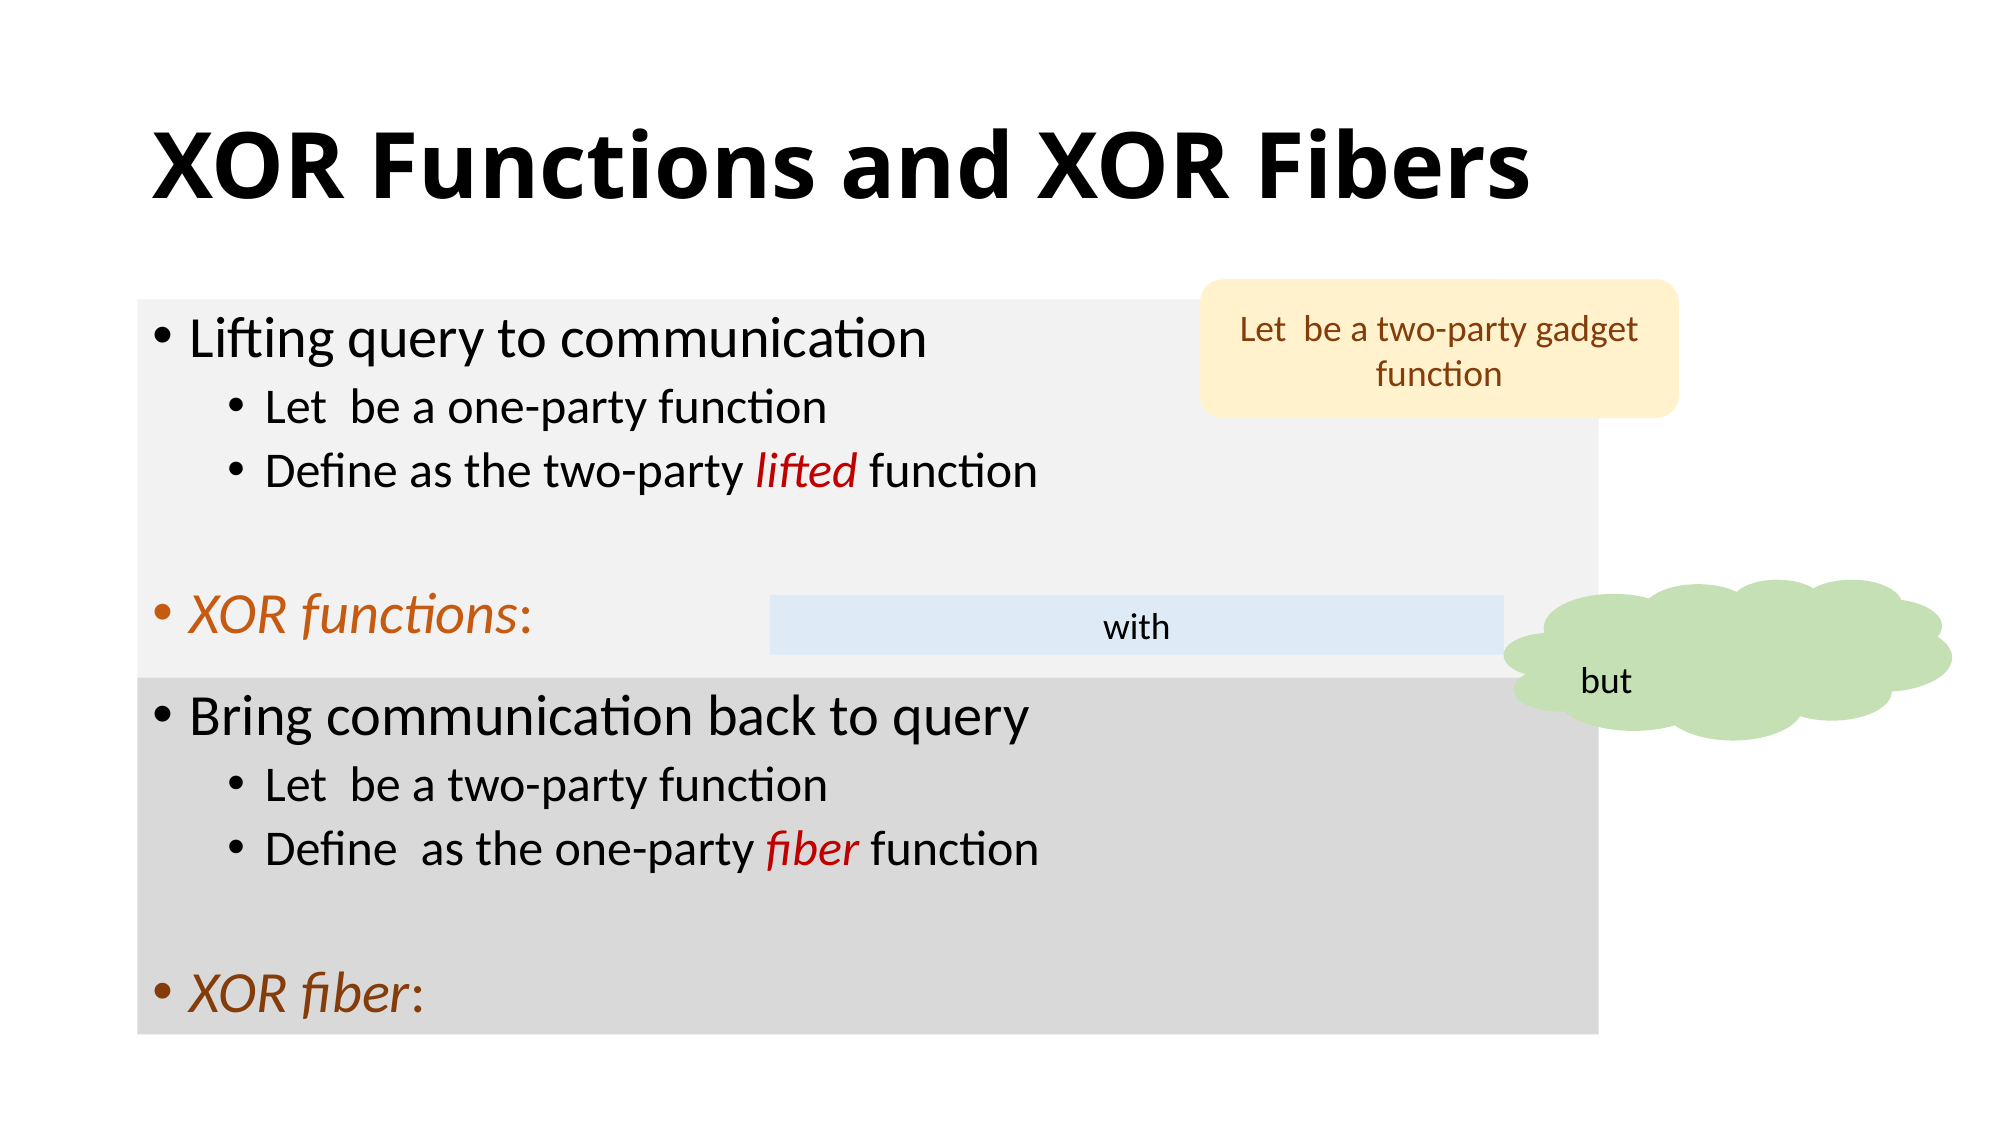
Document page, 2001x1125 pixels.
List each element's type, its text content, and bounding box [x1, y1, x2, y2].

title XOR Functions and XOR Fibers [137, 59, 1863, 278]
